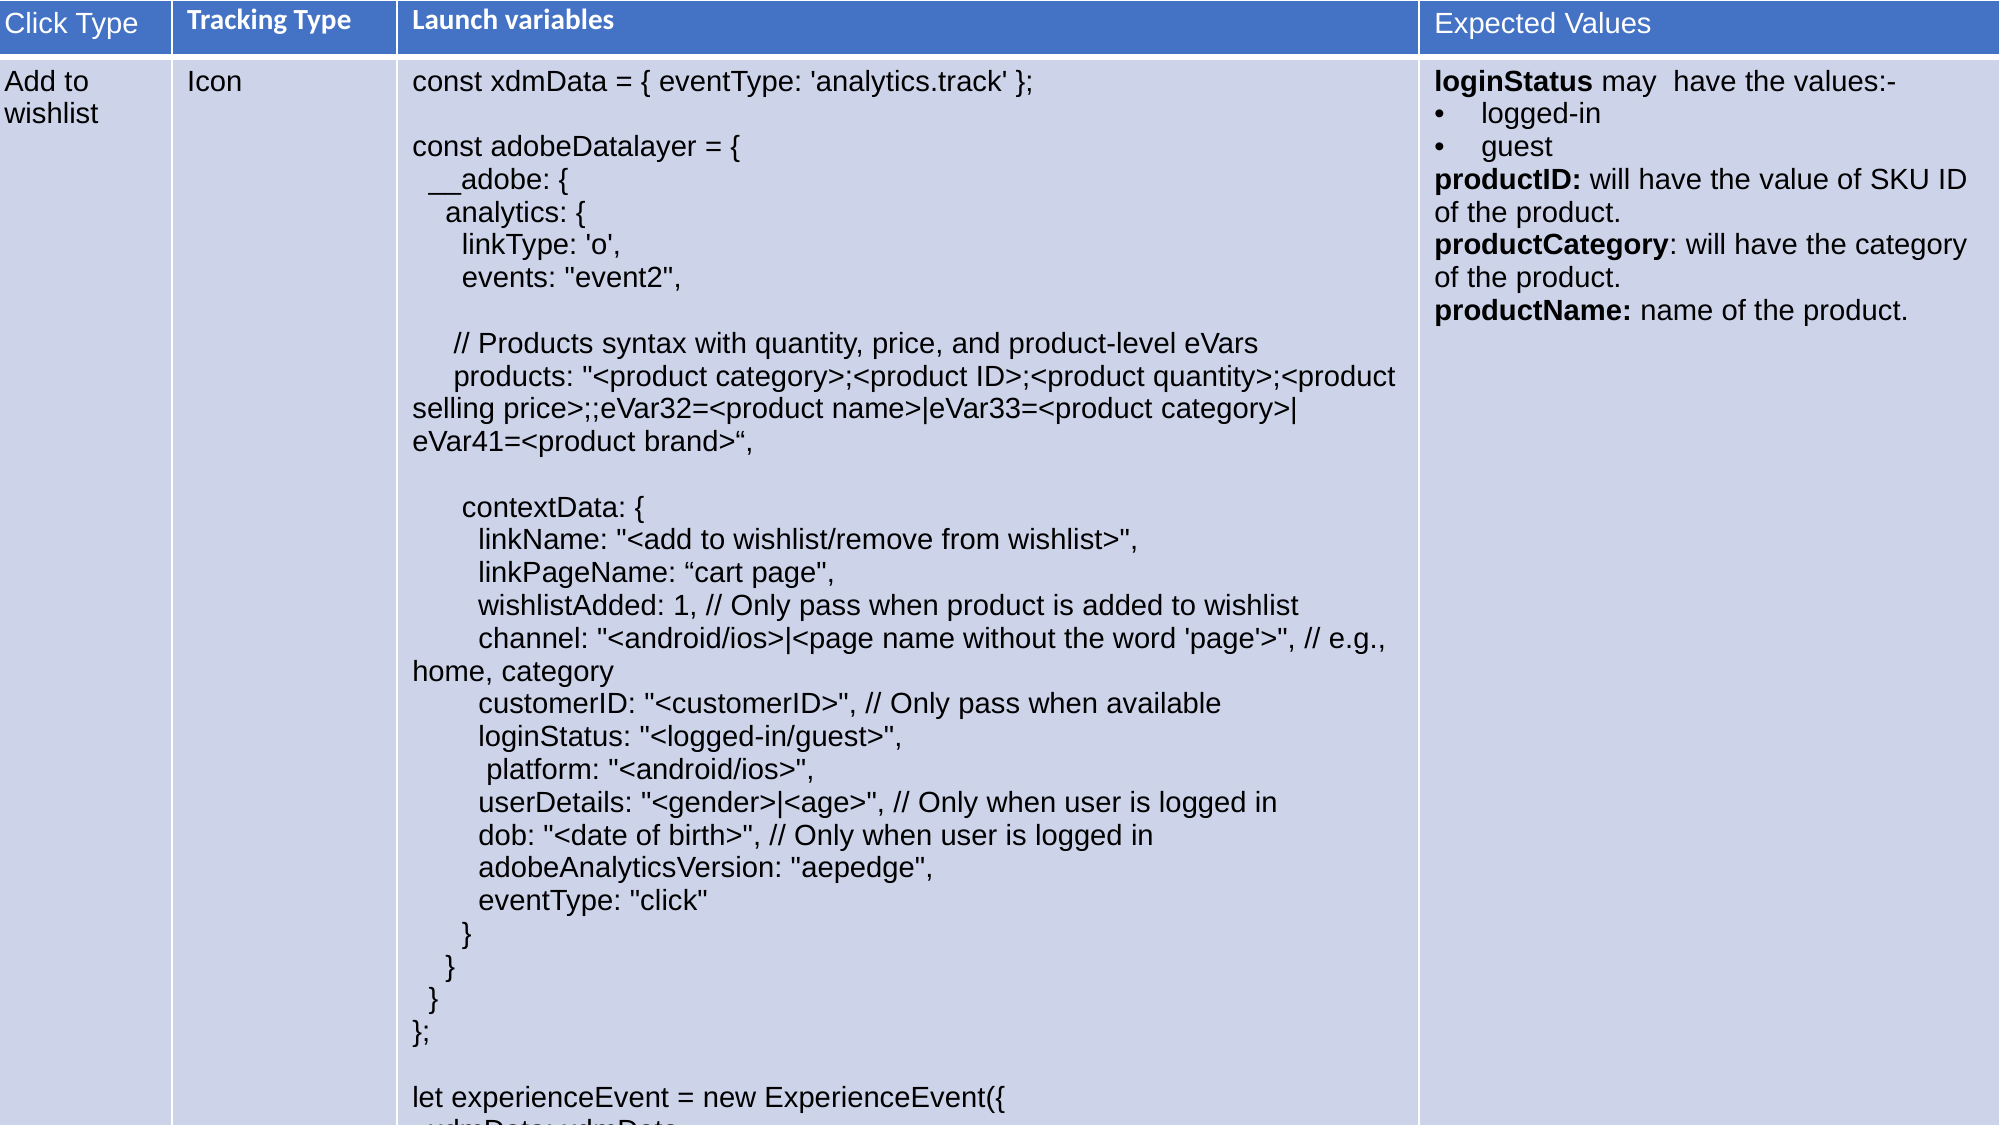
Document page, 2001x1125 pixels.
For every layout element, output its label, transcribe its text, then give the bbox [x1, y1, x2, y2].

table_cell Add to wishlist [0, 60, 171, 1125]
text_box [975, 537, 1025, 588]
table_header Expected Values [1420, 1, 1999, 54]
table_header Click Type [0, 1, 171, 54]
table_cell Icon [173, 60, 396, 1125]
table_header Launch variables [398, 1, 1418, 54]
table_cell loginStatus may have the values:- logged-in guest productID: will have the value of SKU ID of the product. productCategory: will have the category of the product. productName: name of the product. [1420, 60, 1999, 1125]
table_cell const xdmData = { eventType: 'analytics.track' }; const adobeDatalayer = { __adobe: { analytics: { linkType: 'o', events: "event2", // Products syntax with quantity, price, and product-level eVars products: "<product category>;<product ID>;<product quantity>;<product selling price>;;eVar32=<product name>|eVar33=<product category>|eVar41=<product brand>“, contextData: { linkName: "<add to wishlist/remove from wishlist>", linkPageName: “cart page", wishlistAdded: 1, // Only pass when product is added to wishlist channel: "<android/ios>|<page name without the word 'page'>", // e.g., home, category customerID: "<customerID>", // Only pass when available loginStatus: "<logged-in/guest>", platform: "<android/ios>", userDetails: "<gender>|<age>", // Only when user is logged in dob: "<date of birth>", // Only when user is logged in adobeAnalyticsVersion: "aepedge", eventType: "click" } } } }; let experienceEvent = new ExperienceEvent({ xdmData: xdmData, data: adobeDatalayer }); Edge.sendEvent(experienceEvent); [398, 60, 1418, 1125]
table_header Tracking Type [173, 1, 396, 54]
